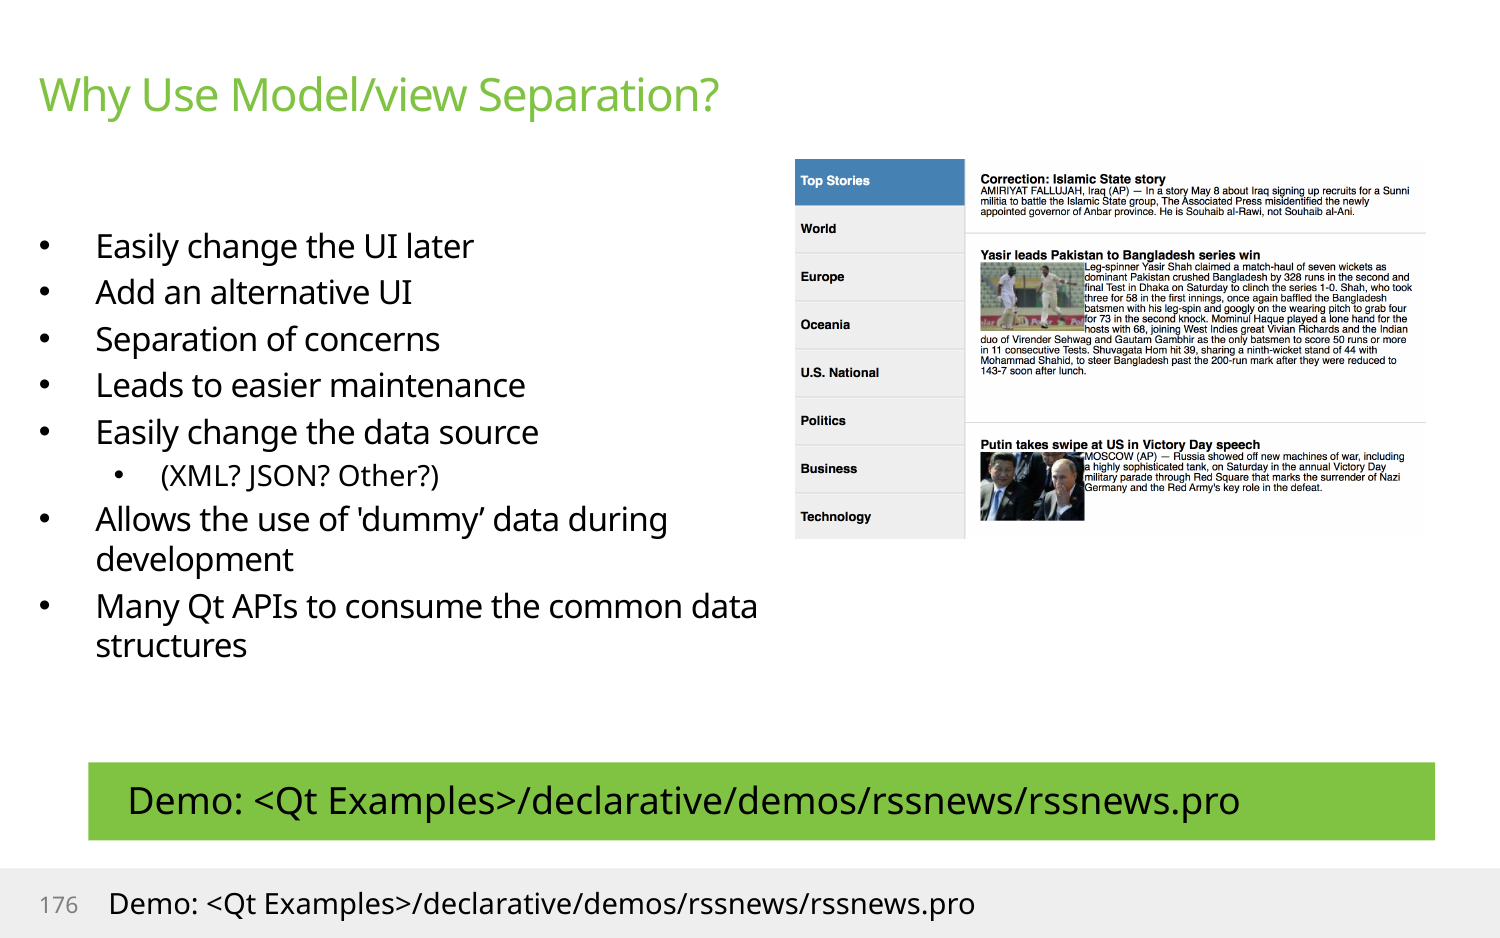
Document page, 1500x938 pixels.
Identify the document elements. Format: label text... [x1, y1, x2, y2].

slide_number 176 [39, 892, 93, 921]
title Why Use Model/view Separation? [39, 66, 1052, 196]
picture [794, 159, 1426, 540]
list Easily change the UI later Add an alternative UI Separation of concerns Leads to easier maintenance Easily change the data source (XML? JSON? Other?) Allows the use of 'dummy’ data during development Many Qt APIs to consume the common data structures [39, 224, 796, 846]
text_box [88, 762, 1436, 841]
text_box Demo: <Qt Examples>/declarative/demos/rssnews/rssnews.pro [93, 884, 1315, 928]
